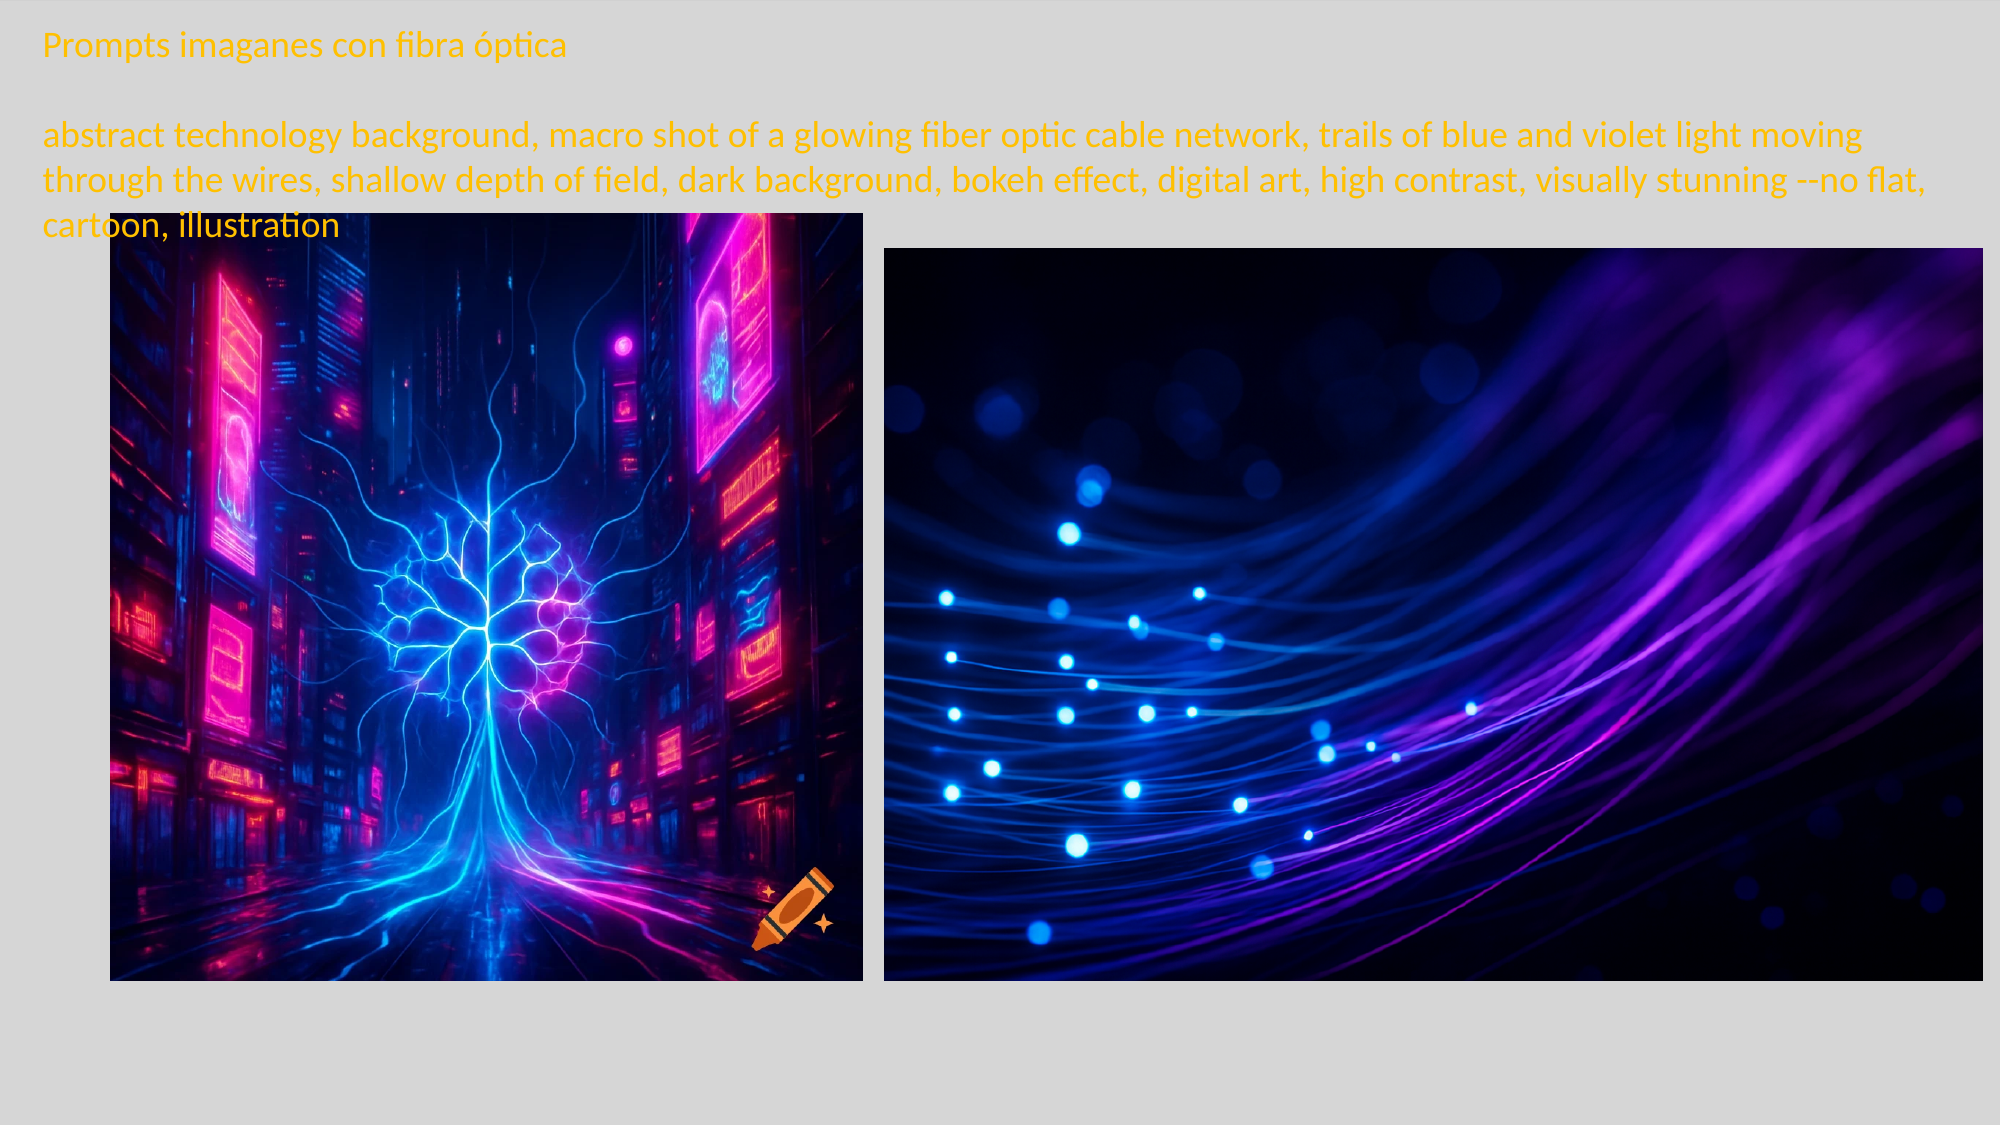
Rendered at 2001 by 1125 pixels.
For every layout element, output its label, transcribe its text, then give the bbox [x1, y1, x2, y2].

picture [884, 248, 1983, 981]
text_box Prompts imaganes con fibra óptica abstract technology background, macro shot of a glowing fiber optic cable network, trails of blue and violet light moving through the wires, shallow depth of field, dark background, bokeh effect, digital art, high contrast, visually stunning --no flat, cartoon, illustration [27, 12, 1958, 297]
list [110, 213, 863, 981]
